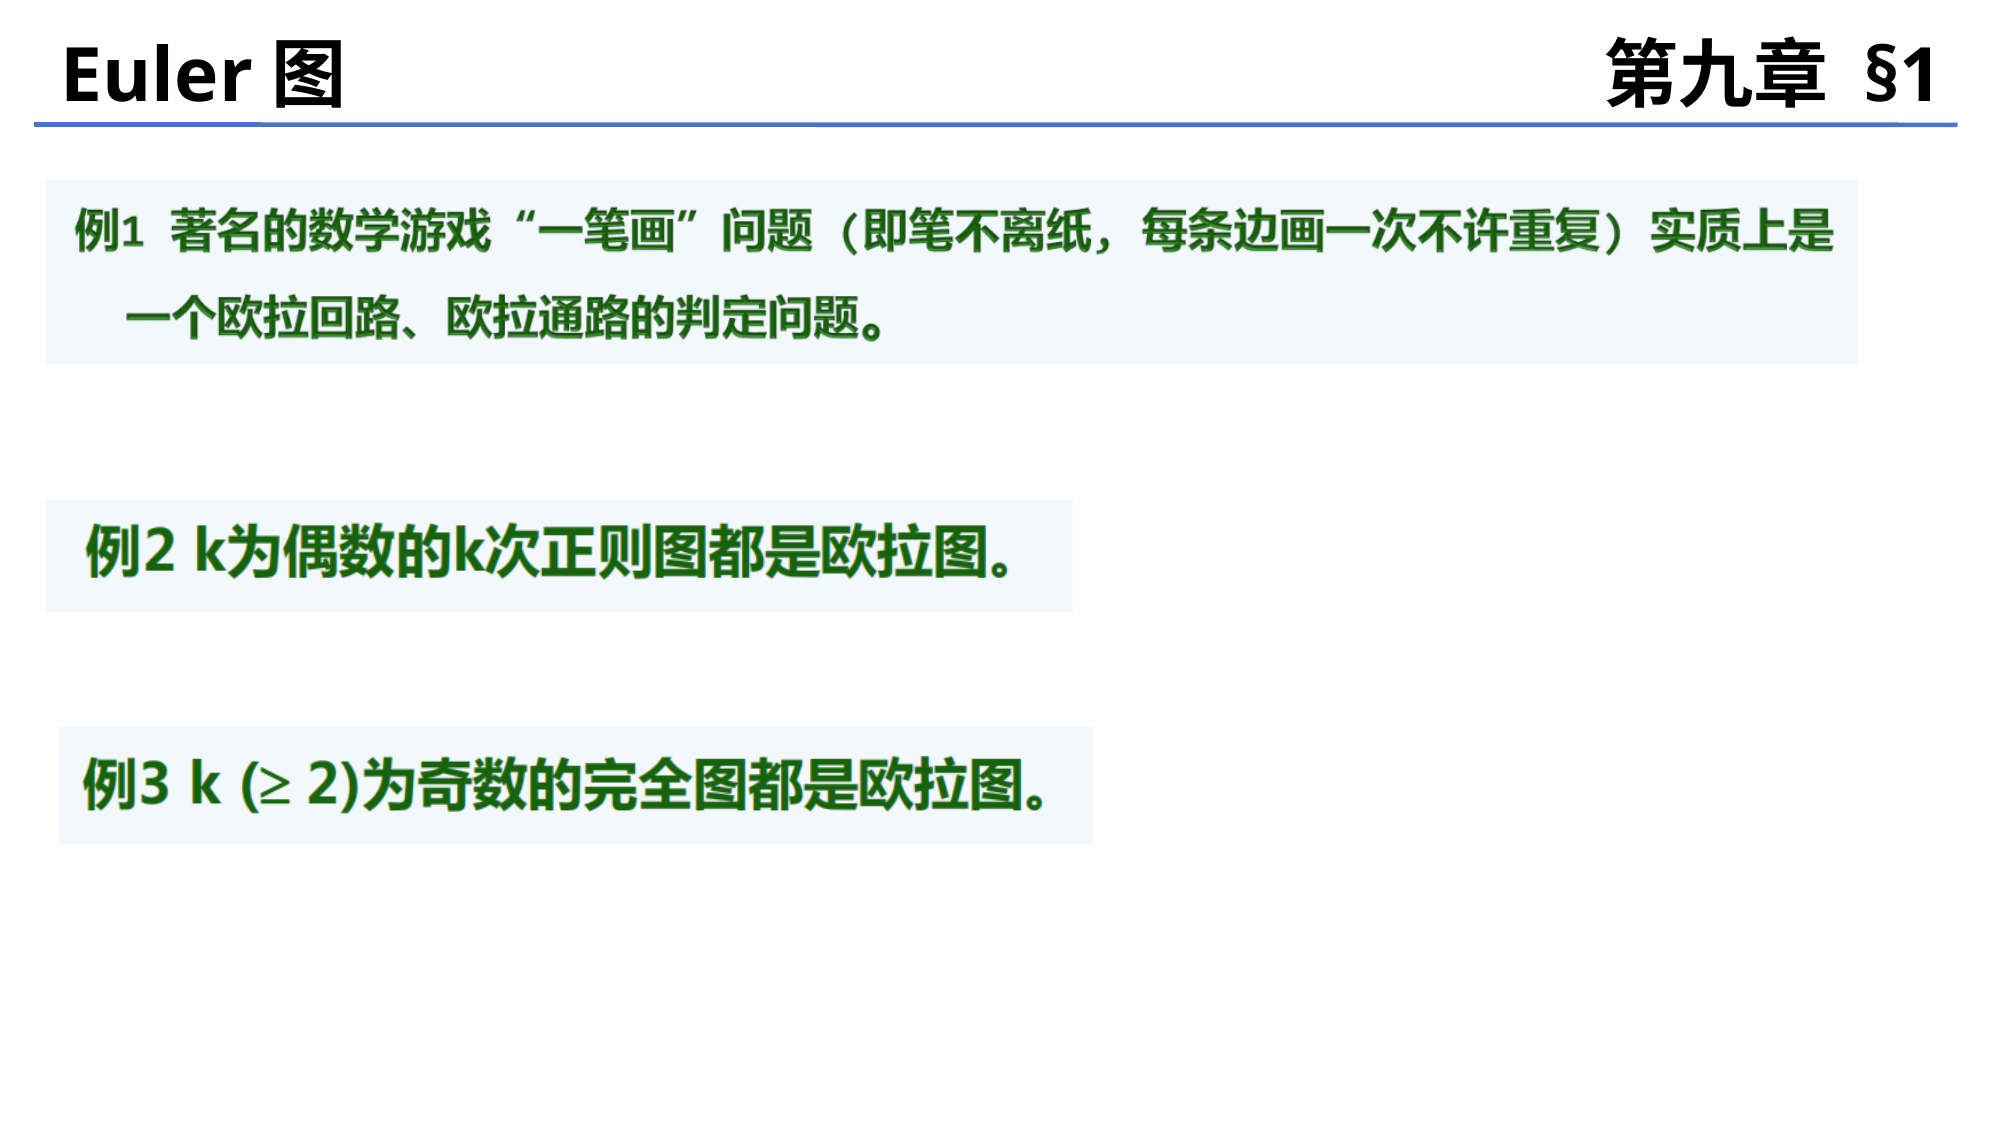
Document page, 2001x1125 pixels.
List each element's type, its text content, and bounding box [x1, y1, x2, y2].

text_box 第九章 §1 [1576, 19, 1958, 124]
picture [45, 500, 1074, 612]
picture [59, 727, 1094, 844]
text_box Euler图 [46, 18, 932, 124]
picture [45, 179, 1859, 365]
